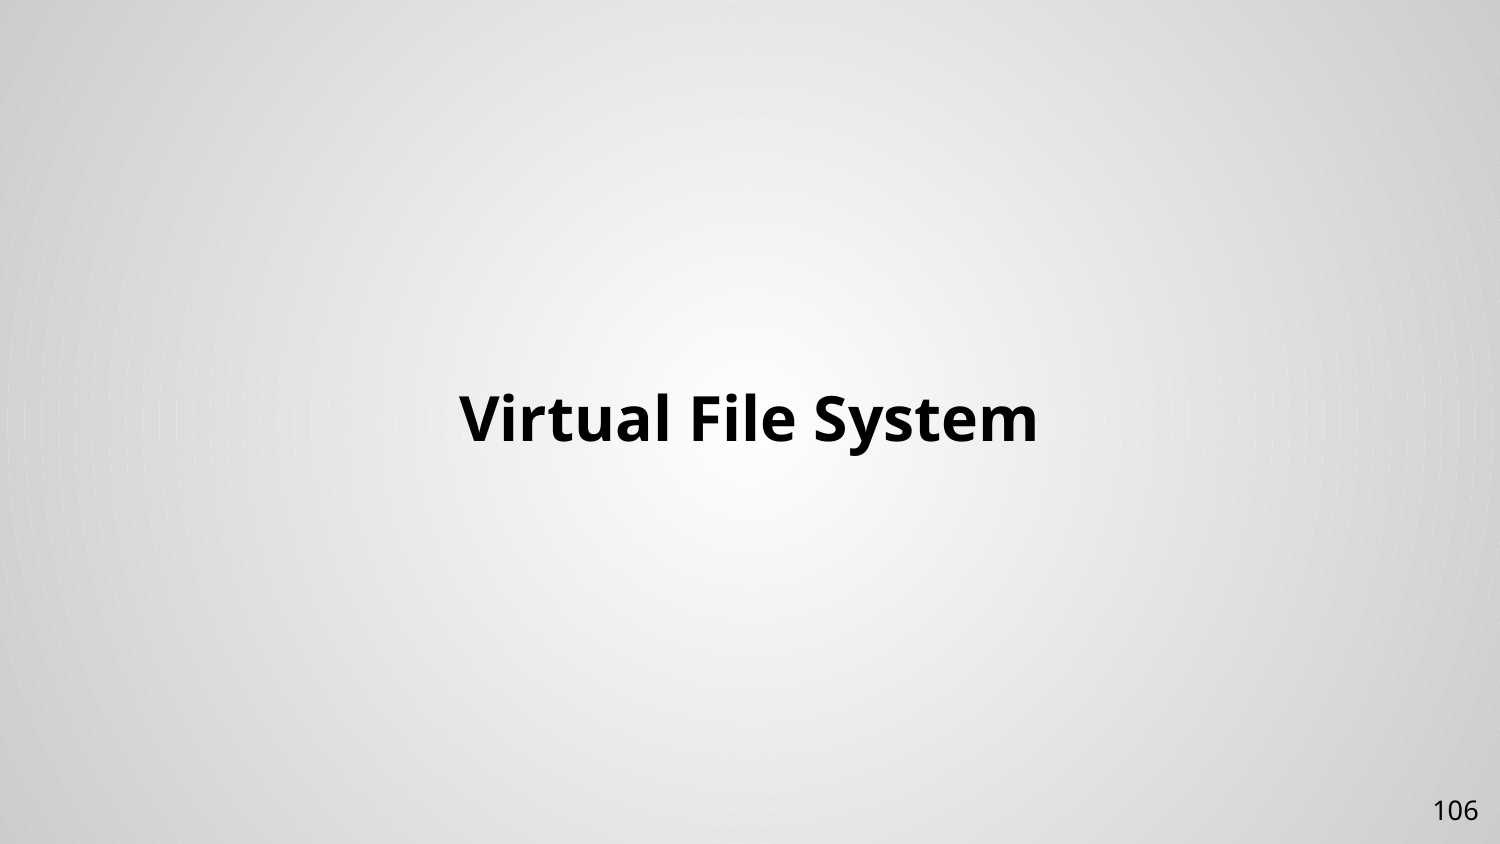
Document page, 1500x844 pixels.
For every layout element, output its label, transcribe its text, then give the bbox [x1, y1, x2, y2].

title Virtual File System [75, 375, 1425, 469]
slide_number 106 [1403, 779, 1494, 844]
